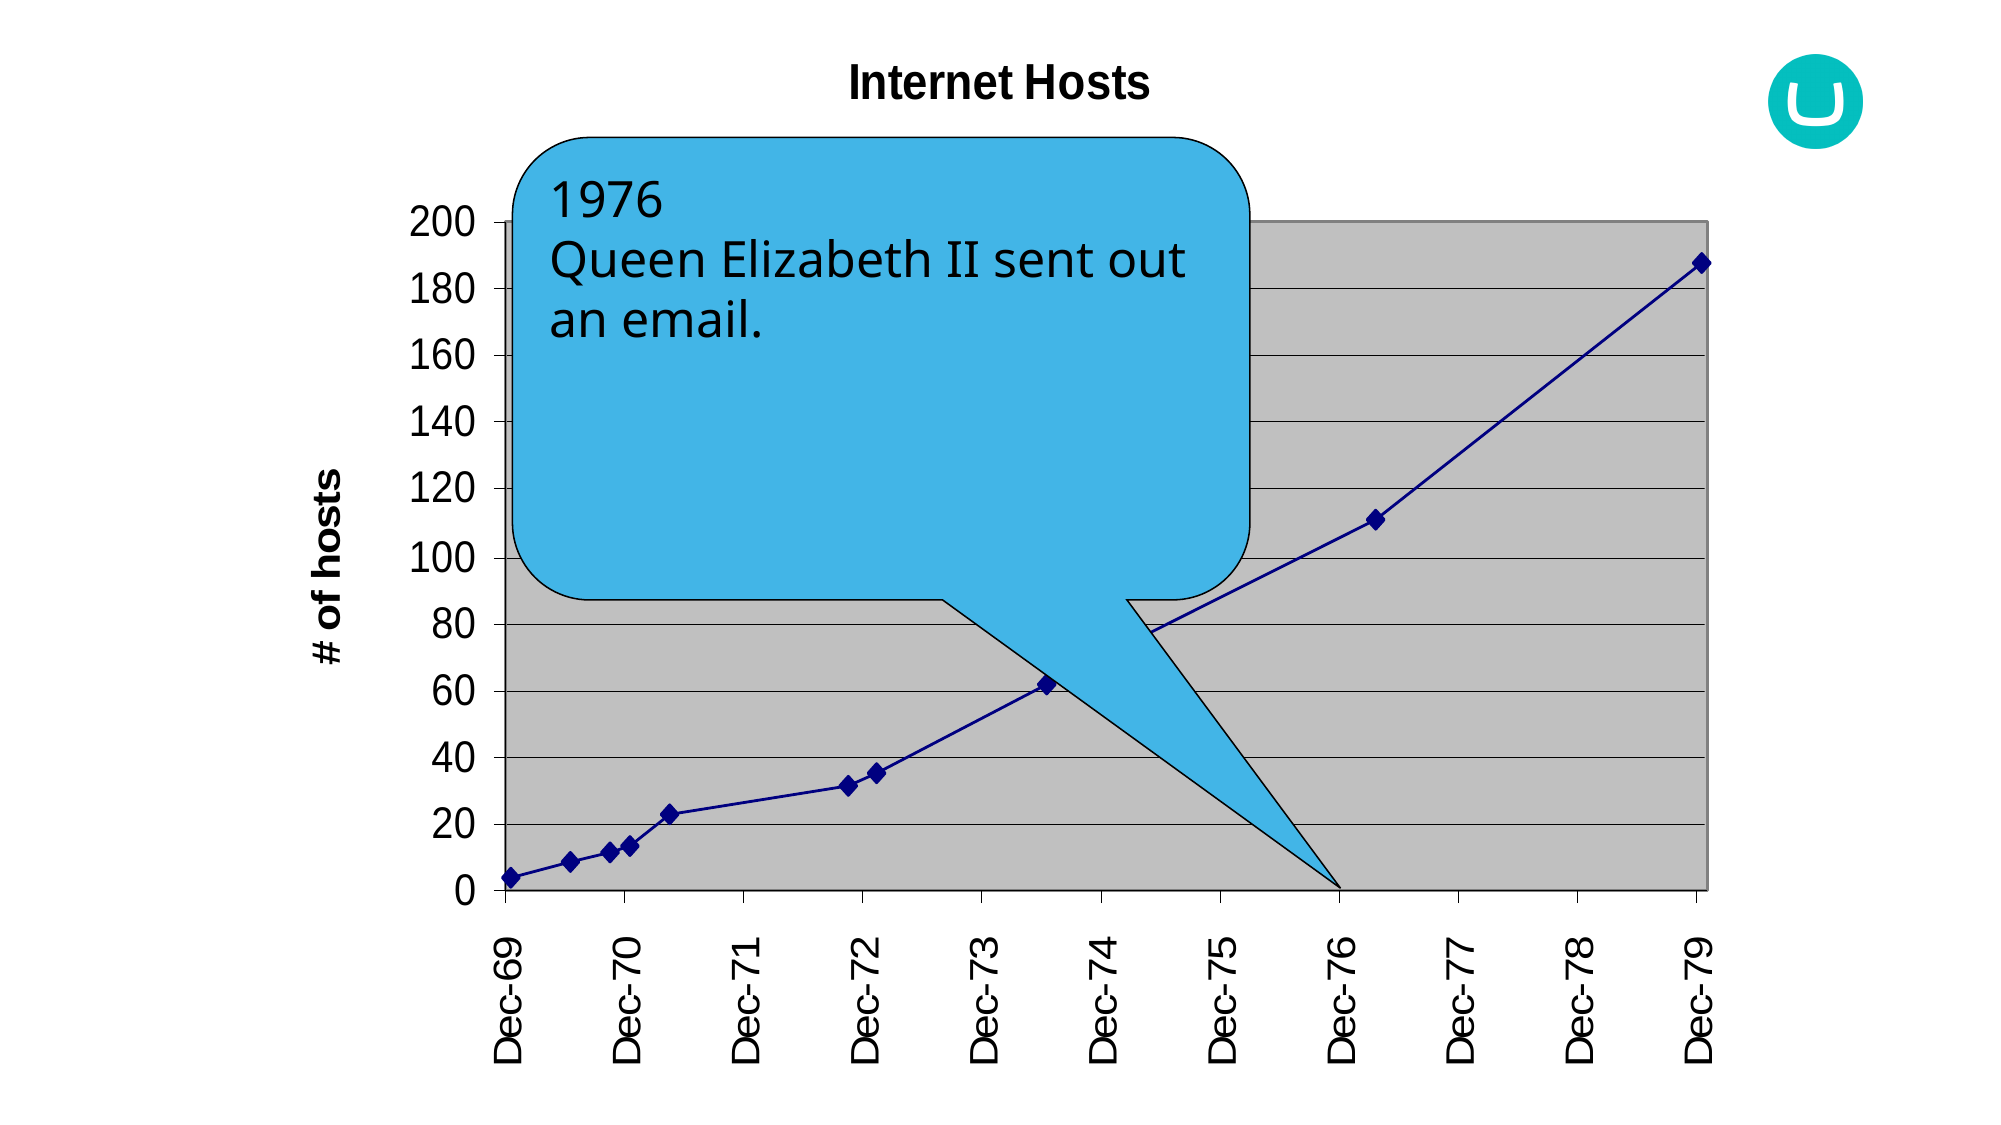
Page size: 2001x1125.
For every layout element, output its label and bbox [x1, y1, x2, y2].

picture [1768, 54, 1863, 149]
text_box [249, 0, 1750, 1125]
